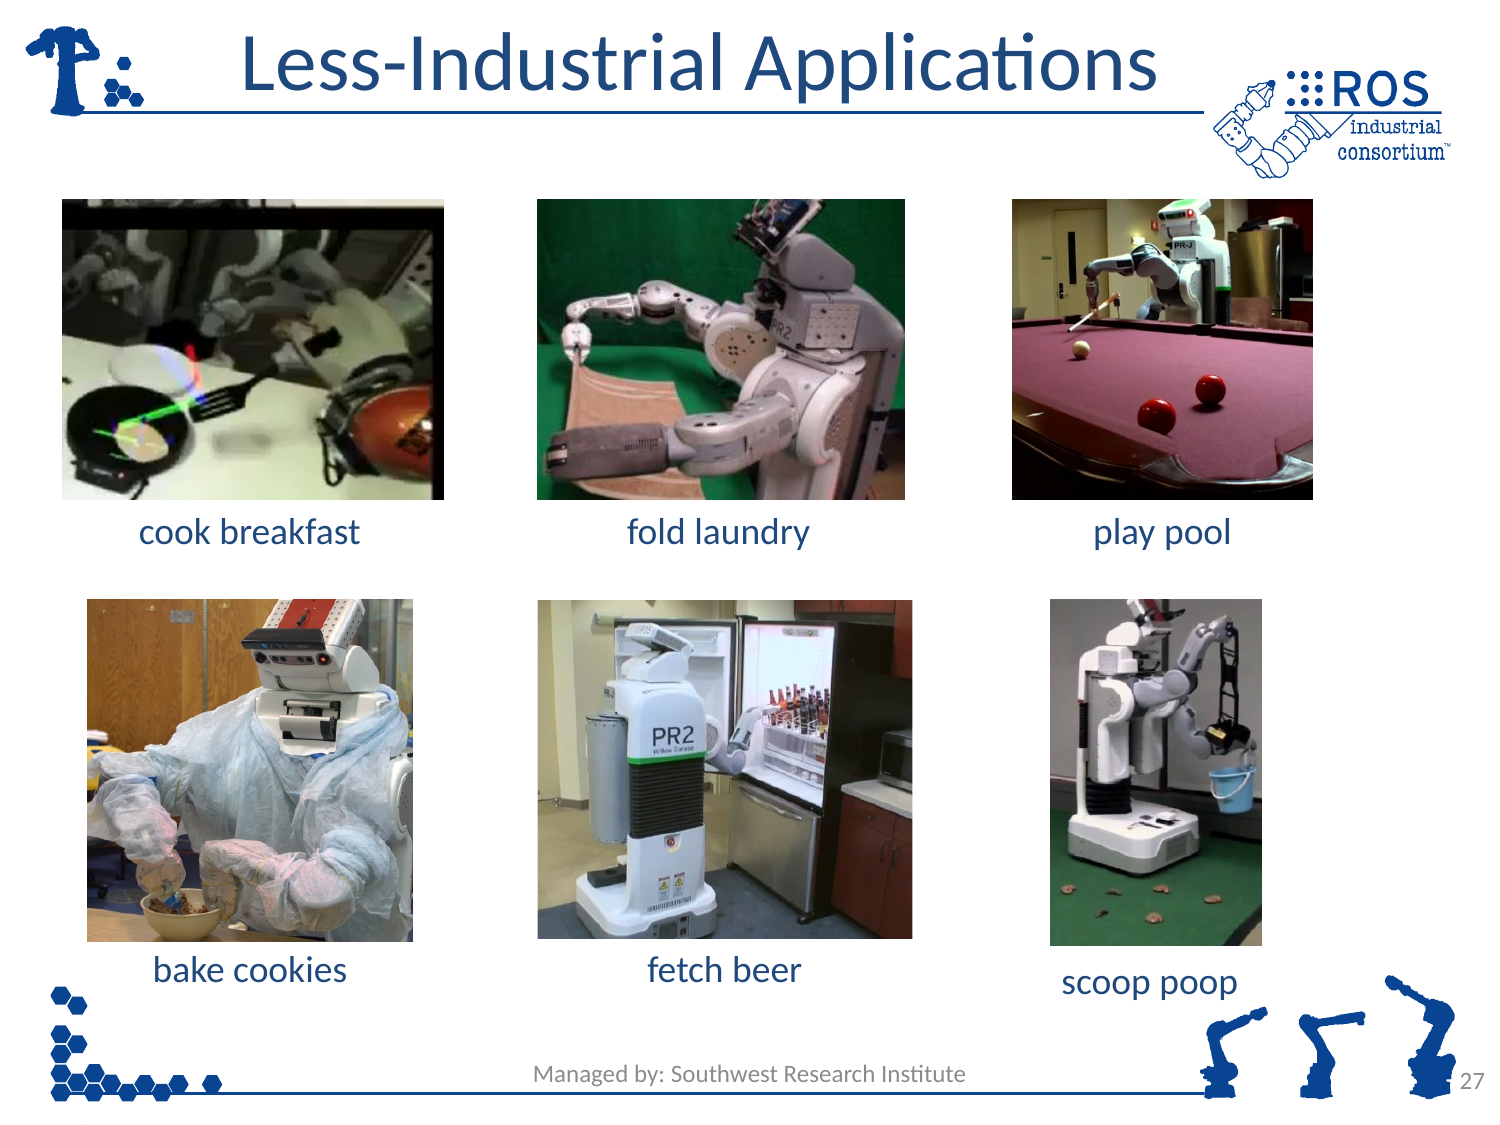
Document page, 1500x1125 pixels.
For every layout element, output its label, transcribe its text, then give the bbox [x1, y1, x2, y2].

text_box scoop poop [1025, 949, 1275, 1010]
slide_number [99, 1025, 388, 1085]
picture [537, 199, 906, 501]
picture [537, 599, 913, 940]
text_box fold laundry [537, 509, 900, 560]
slide_number 27 [1149, 1050, 1500, 1110]
picture [1049, 599, 1262, 946]
picture [87, 599, 413, 943]
title Less-Industrial Applications [150, 0, 1250, 113]
text_box cook breakfast [62, 509, 438, 560]
text_box fetch beer [537, 946, 913, 998]
picture [62, 199, 444, 501]
text_box bake cookies [87, 948, 413, 998]
text_box play pool [1012, 508, 1313, 560]
picture [1012, 199, 1313, 501]
footer Managed by: Southwest Research Institute [512, 1042, 988, 1103]
